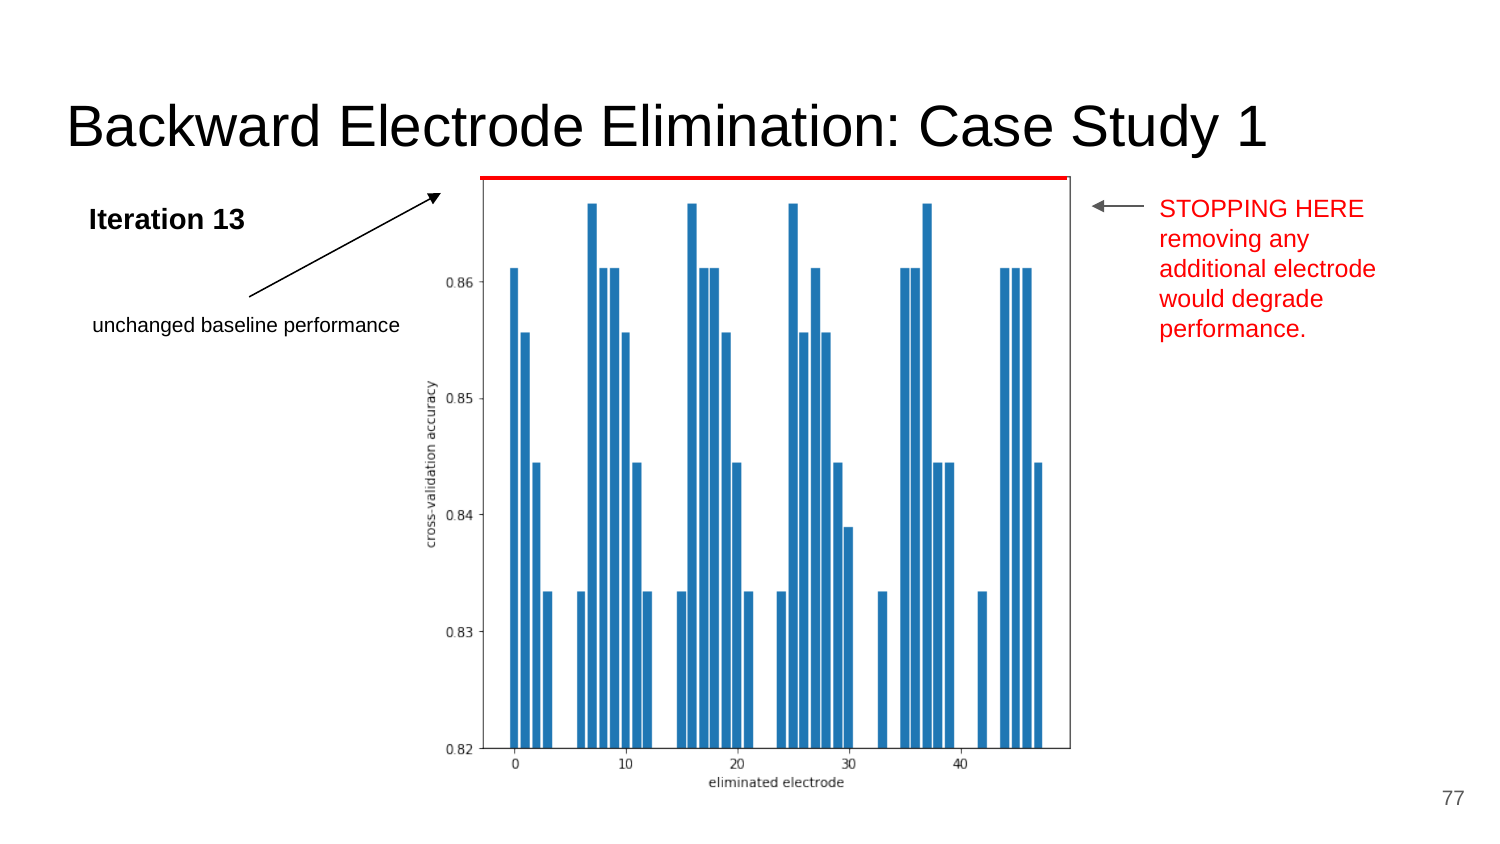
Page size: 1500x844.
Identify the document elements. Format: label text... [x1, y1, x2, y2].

slide_number ‹#› [1389, 764, 1480, 830]
picture [416, 166, 1084, 794]
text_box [248, 192, 442, 298]
text_box unchanged baseline performance [73, 296, 411, 341]
title Backward Electrode Elimination: Case Study 1 [51, 72, 1449, 167]
text_box Iteration 13 [73, 185, 337, 240]
text_box STOPPING HERE removing any additional electrode would degrade performance. [1144, 177, 1433, 272]
